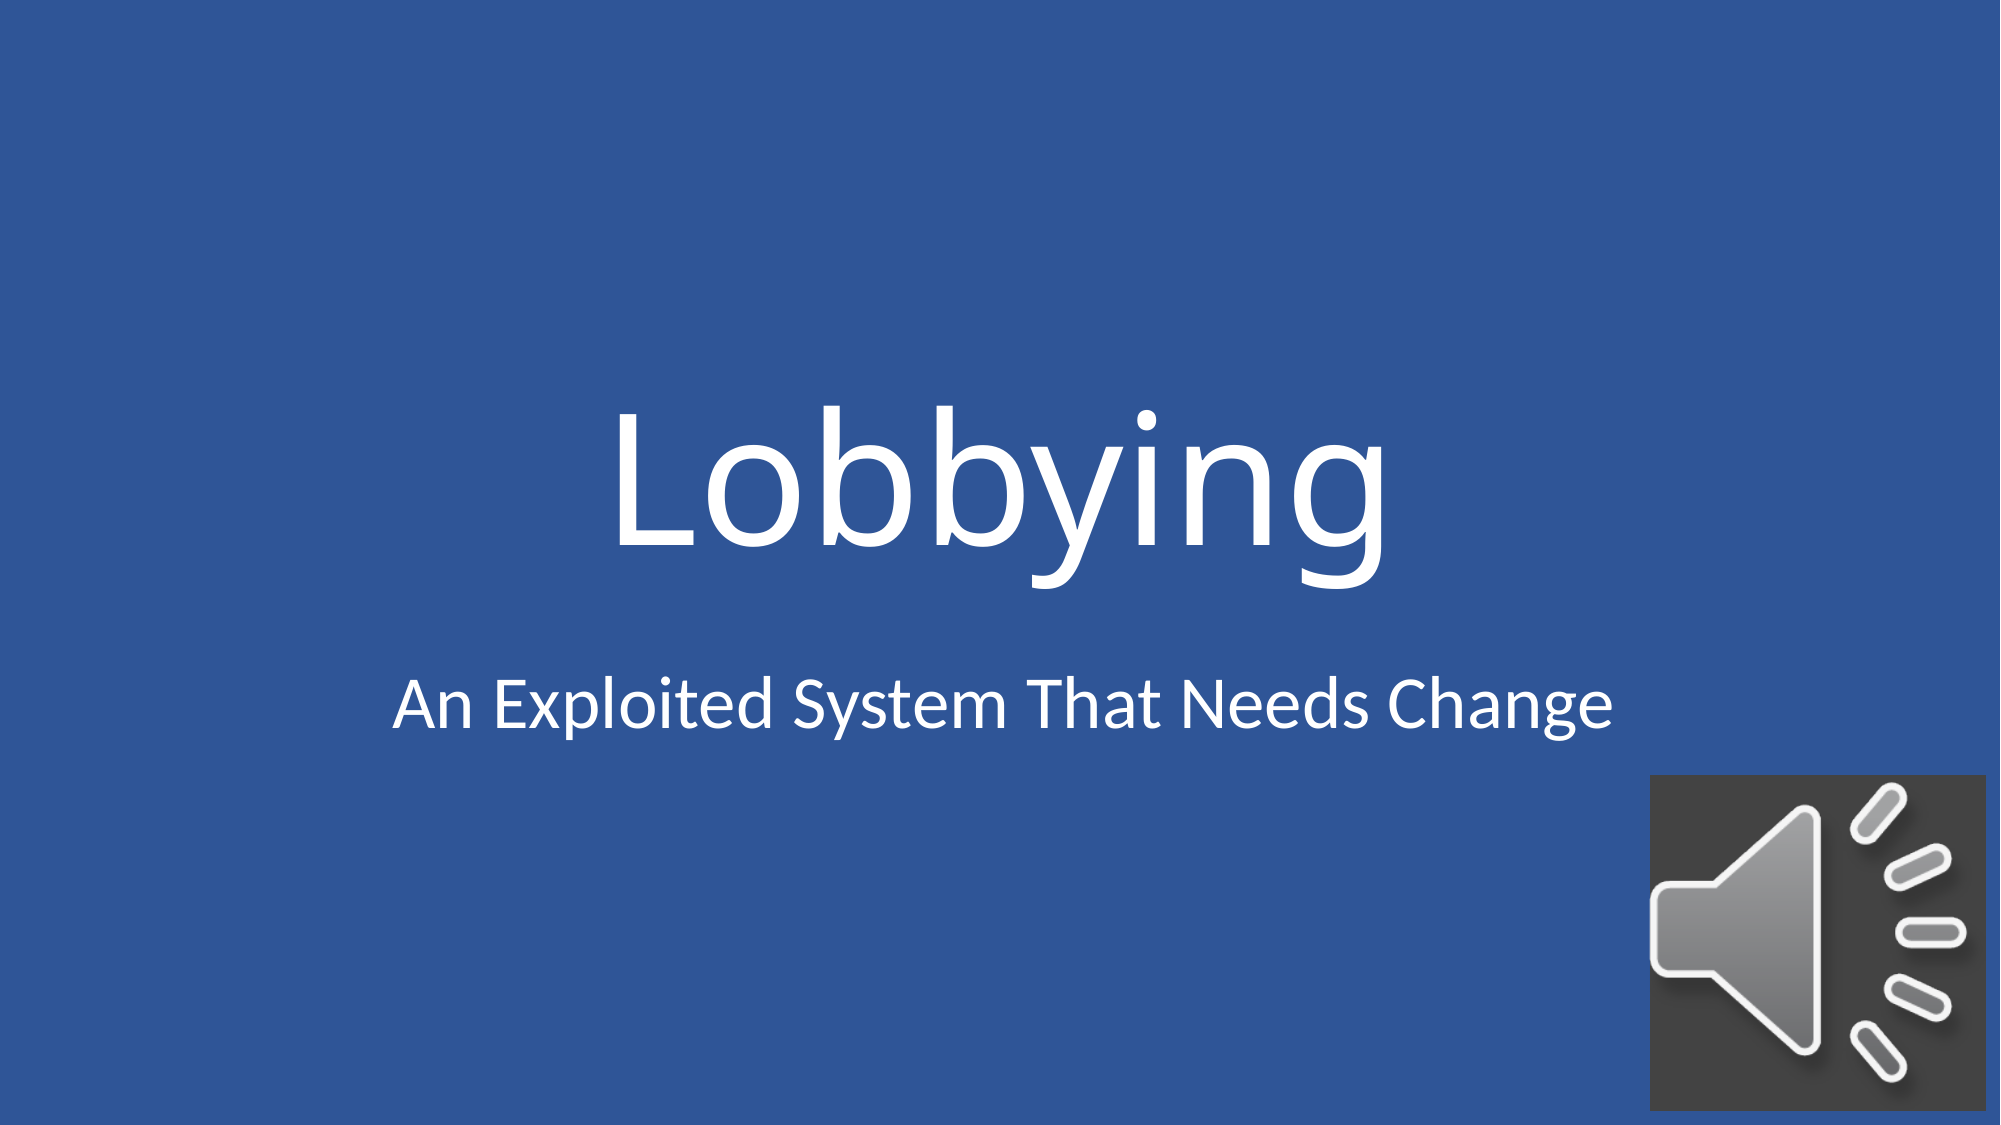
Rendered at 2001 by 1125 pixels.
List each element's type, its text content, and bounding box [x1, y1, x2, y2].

picture [1648, 773, 1987, 1112]
text_box An Exploited System That Needs Change [377, 646, 1656, 752]
title Lobbying [249, 201, 1750, 593]
text_box Aidan Chin [1790, 1049, 2000, 1125]
